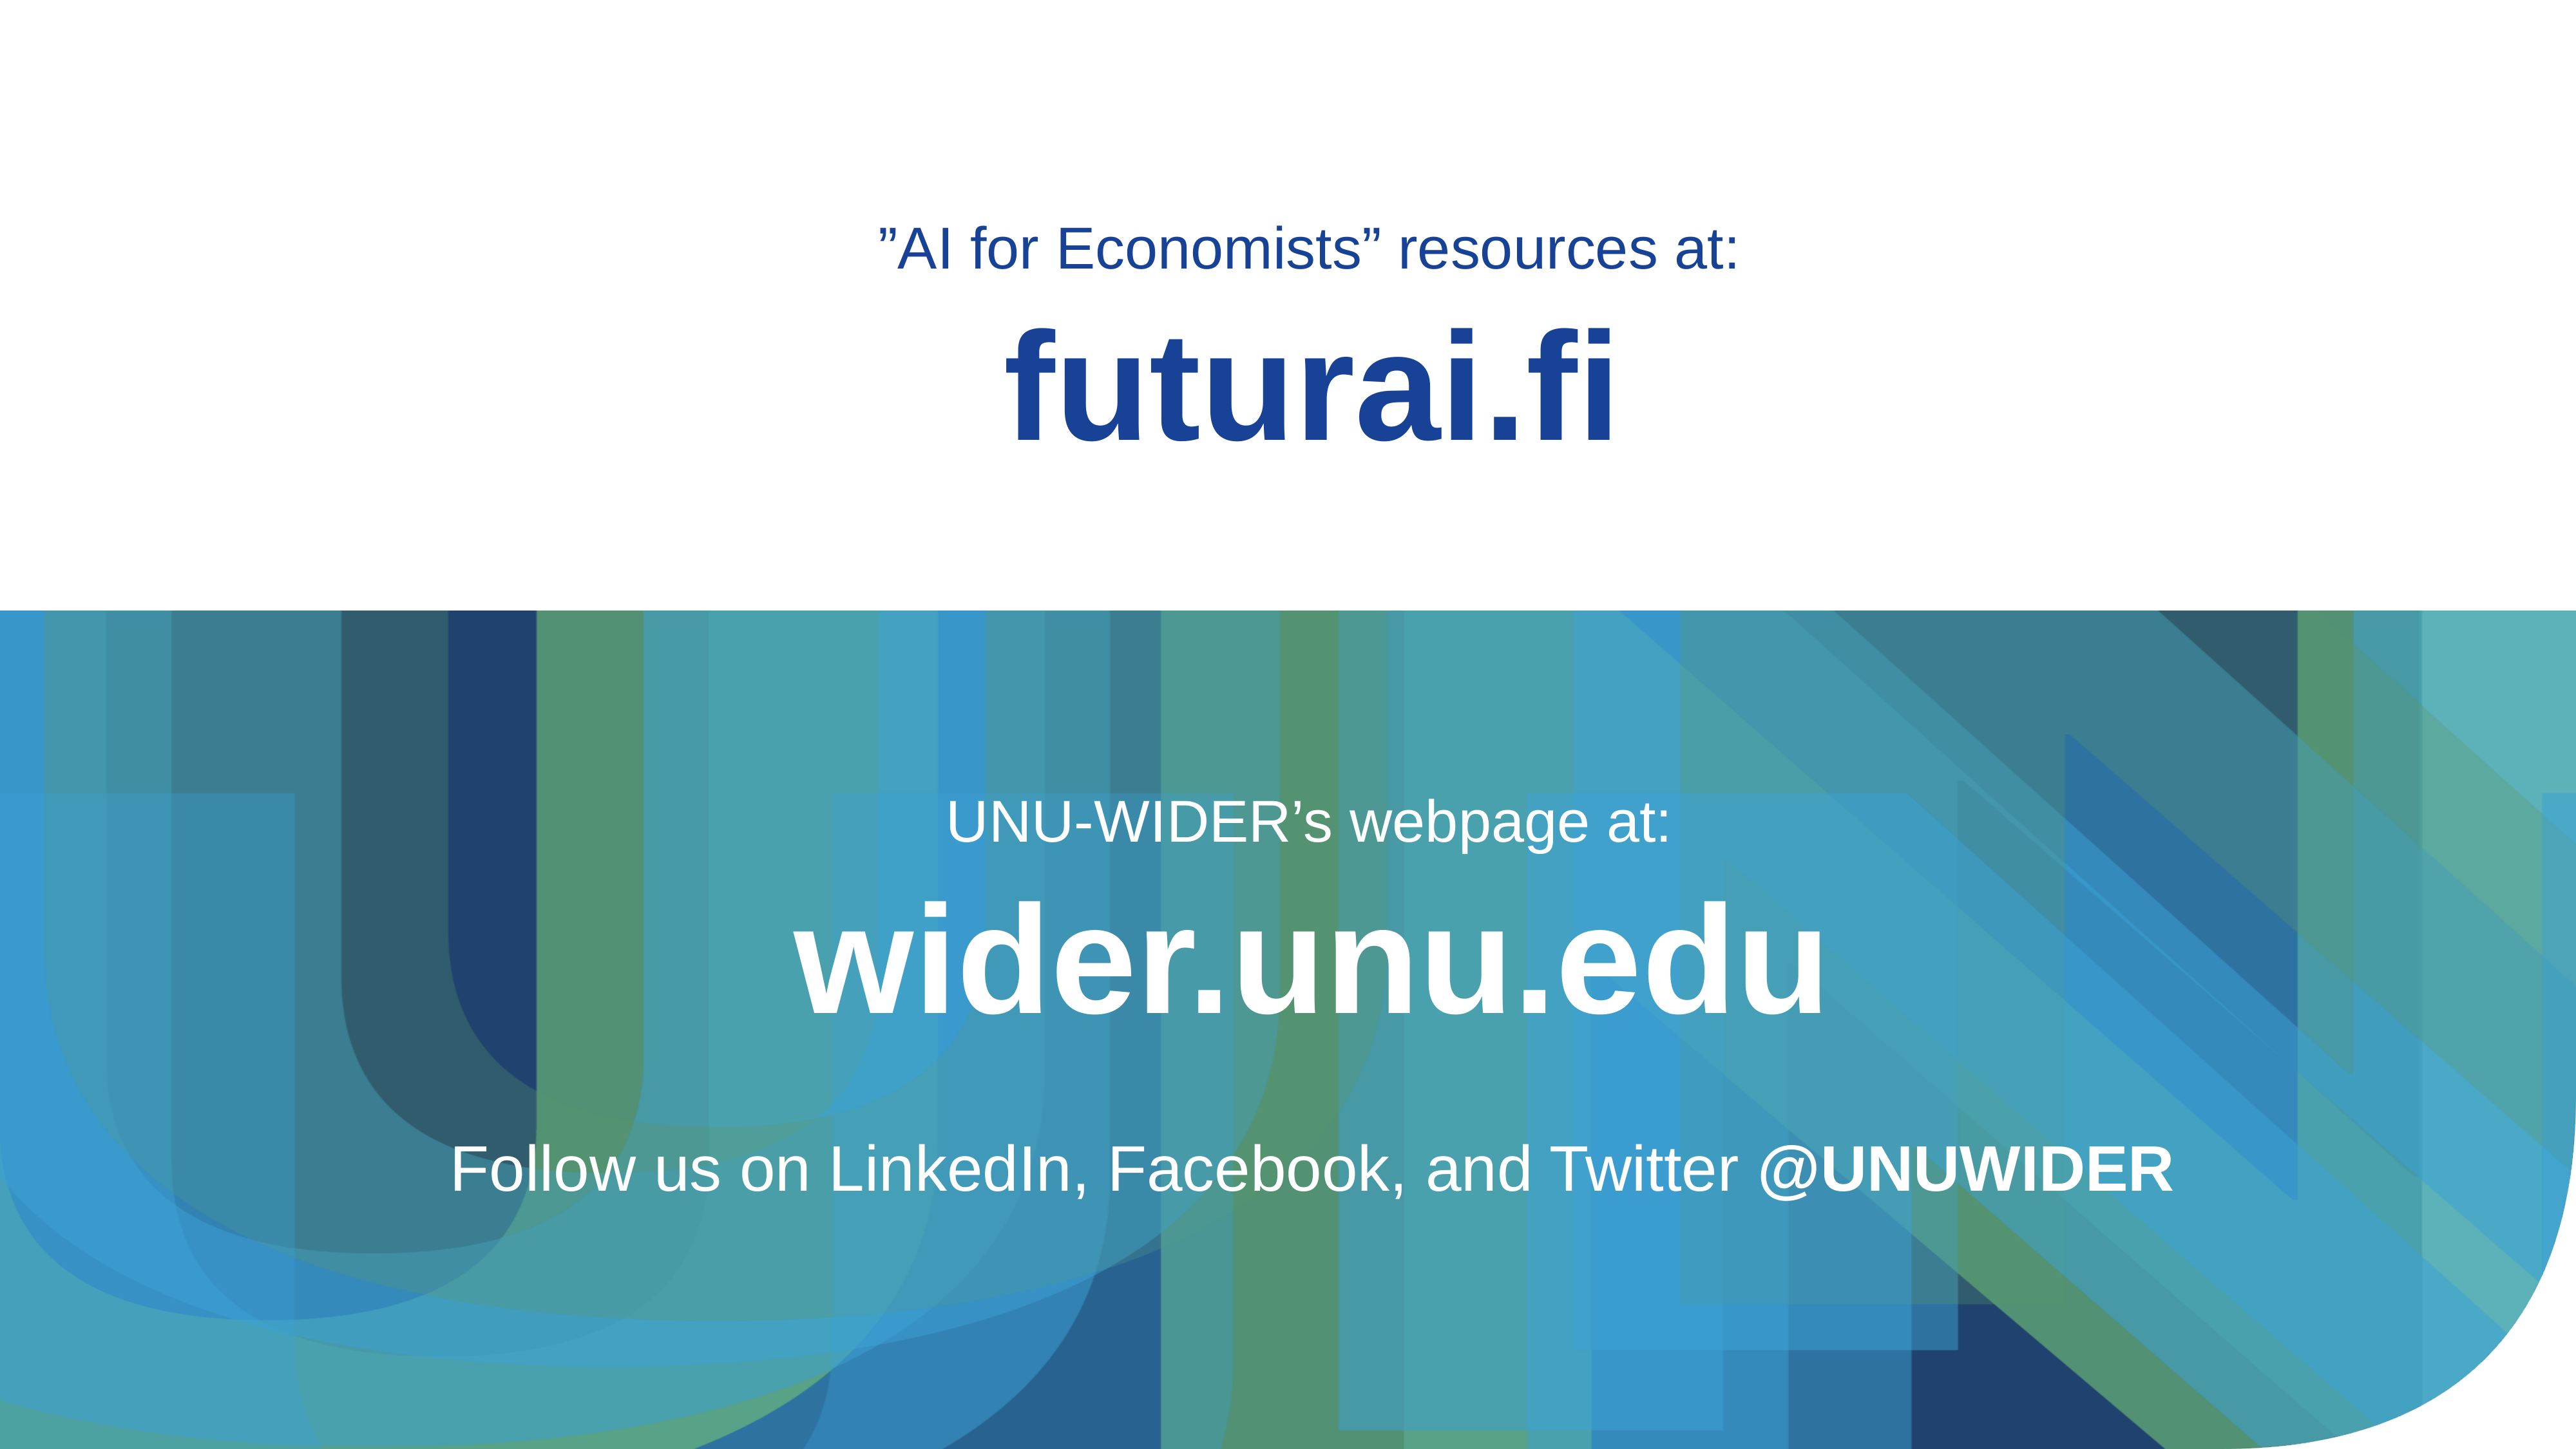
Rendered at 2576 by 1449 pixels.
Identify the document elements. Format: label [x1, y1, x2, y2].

picture [0, 611, 2576, 1449]
